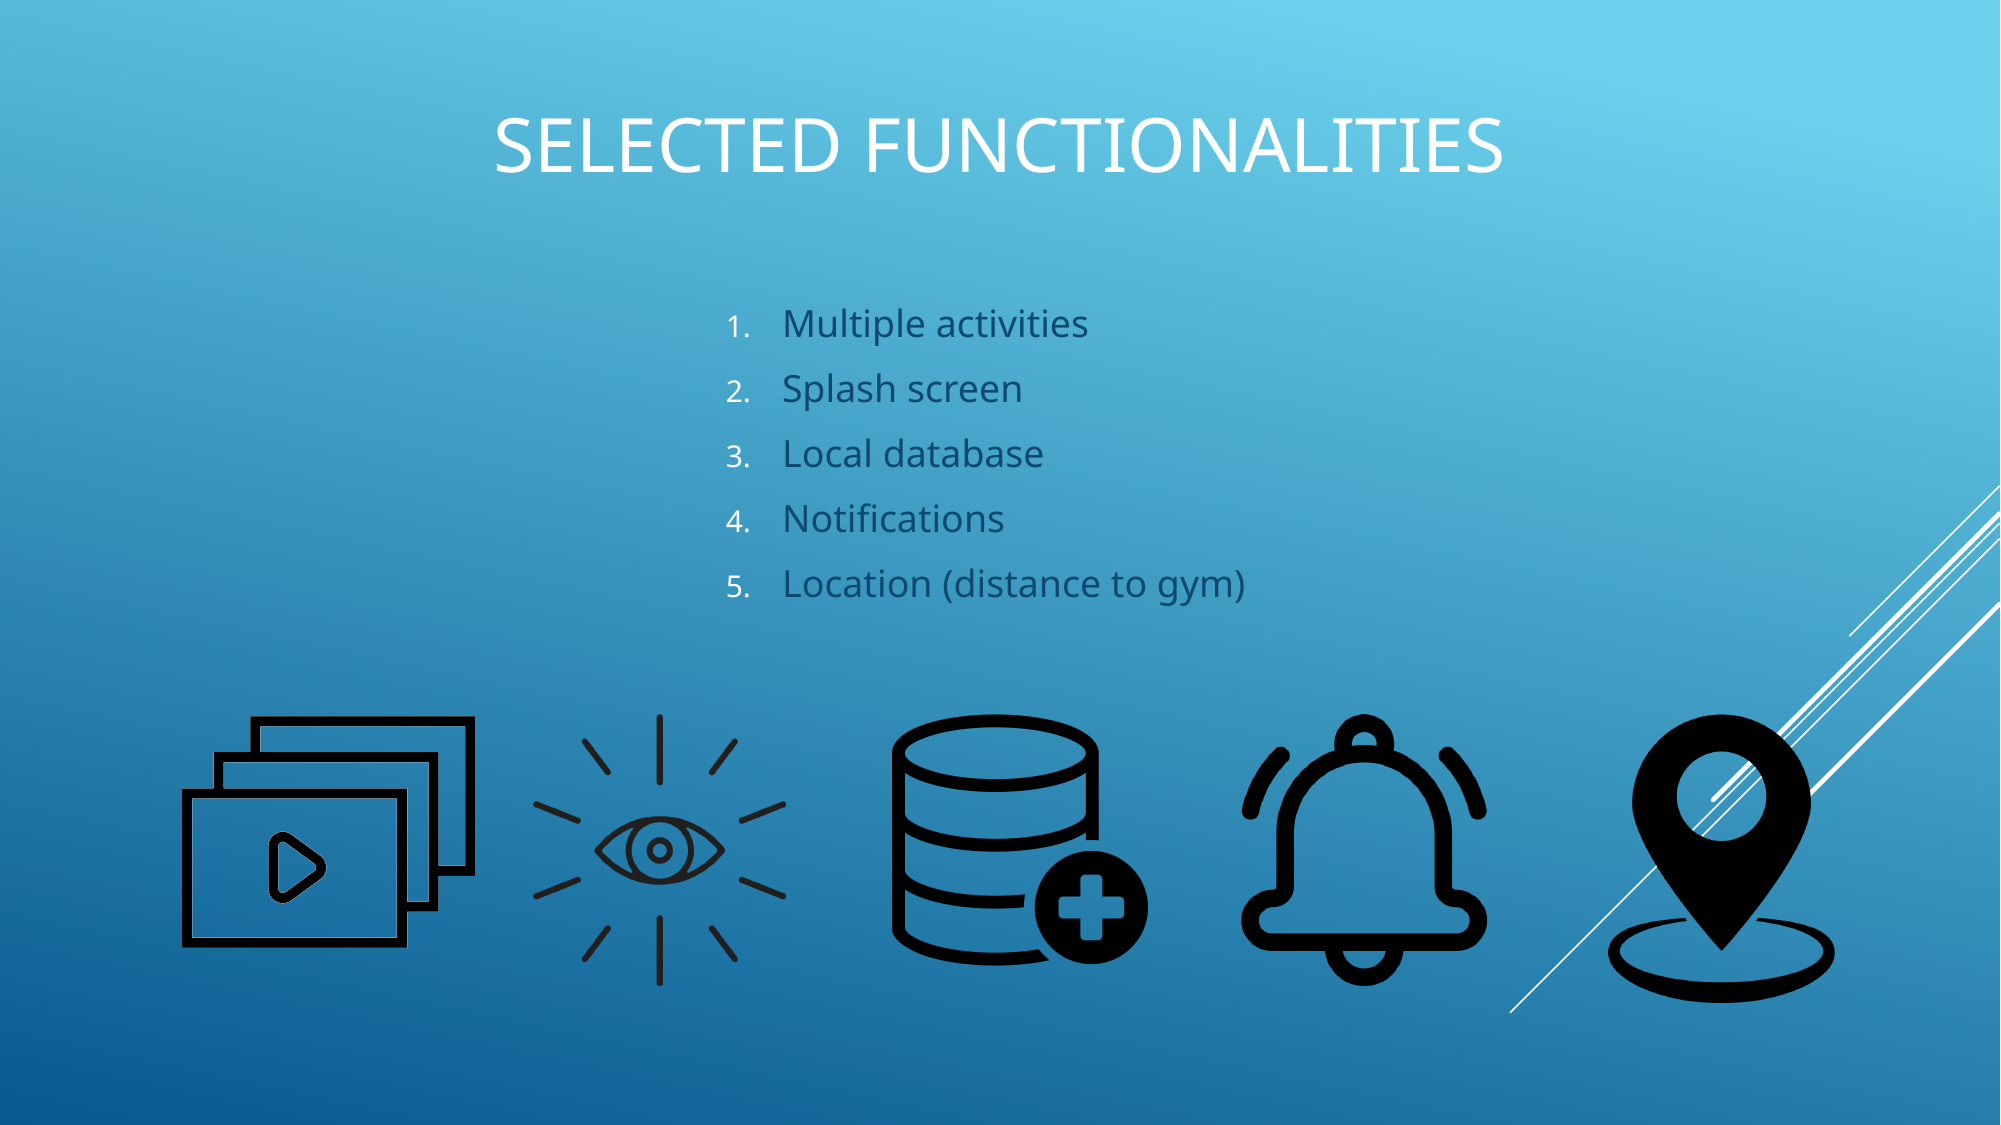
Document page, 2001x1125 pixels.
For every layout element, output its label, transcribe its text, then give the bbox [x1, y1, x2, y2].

picture [1608, 714, 1835, 1003]
title selected functionalities [300, 43, 1700, 195]
picture [1228, 714, 1500, 986]
list Multiple activities Splash screen Local database Notifications Location (distance to gym) [710, 292, 2000, 833]
picture [892, 714, 1148, 966]
picture [532, 714, 787, 986]
picture [182, 716, 476, 948]
